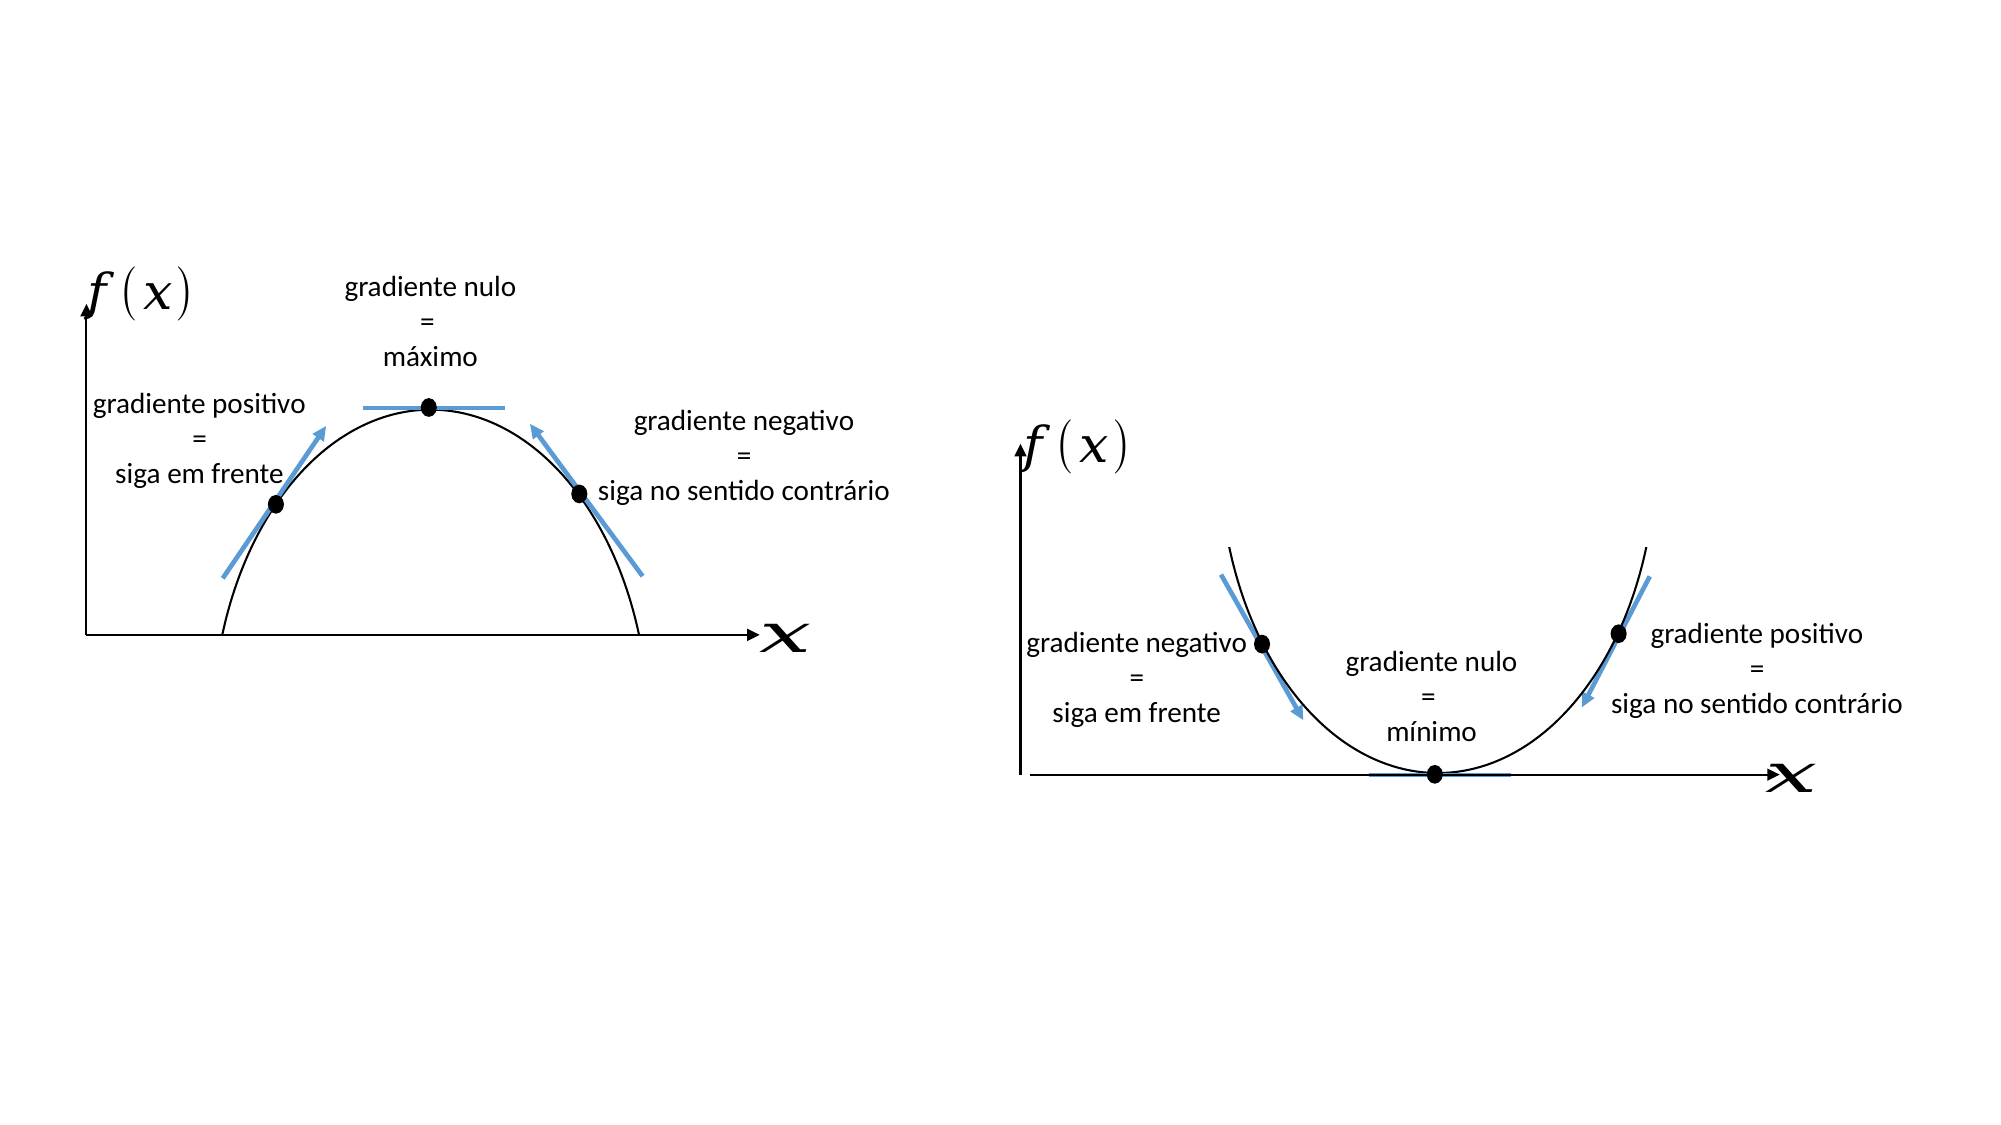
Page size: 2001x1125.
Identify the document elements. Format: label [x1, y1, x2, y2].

text_box [58, 225, 909, 1077]
text_box [995, 105, 1922, 805]
